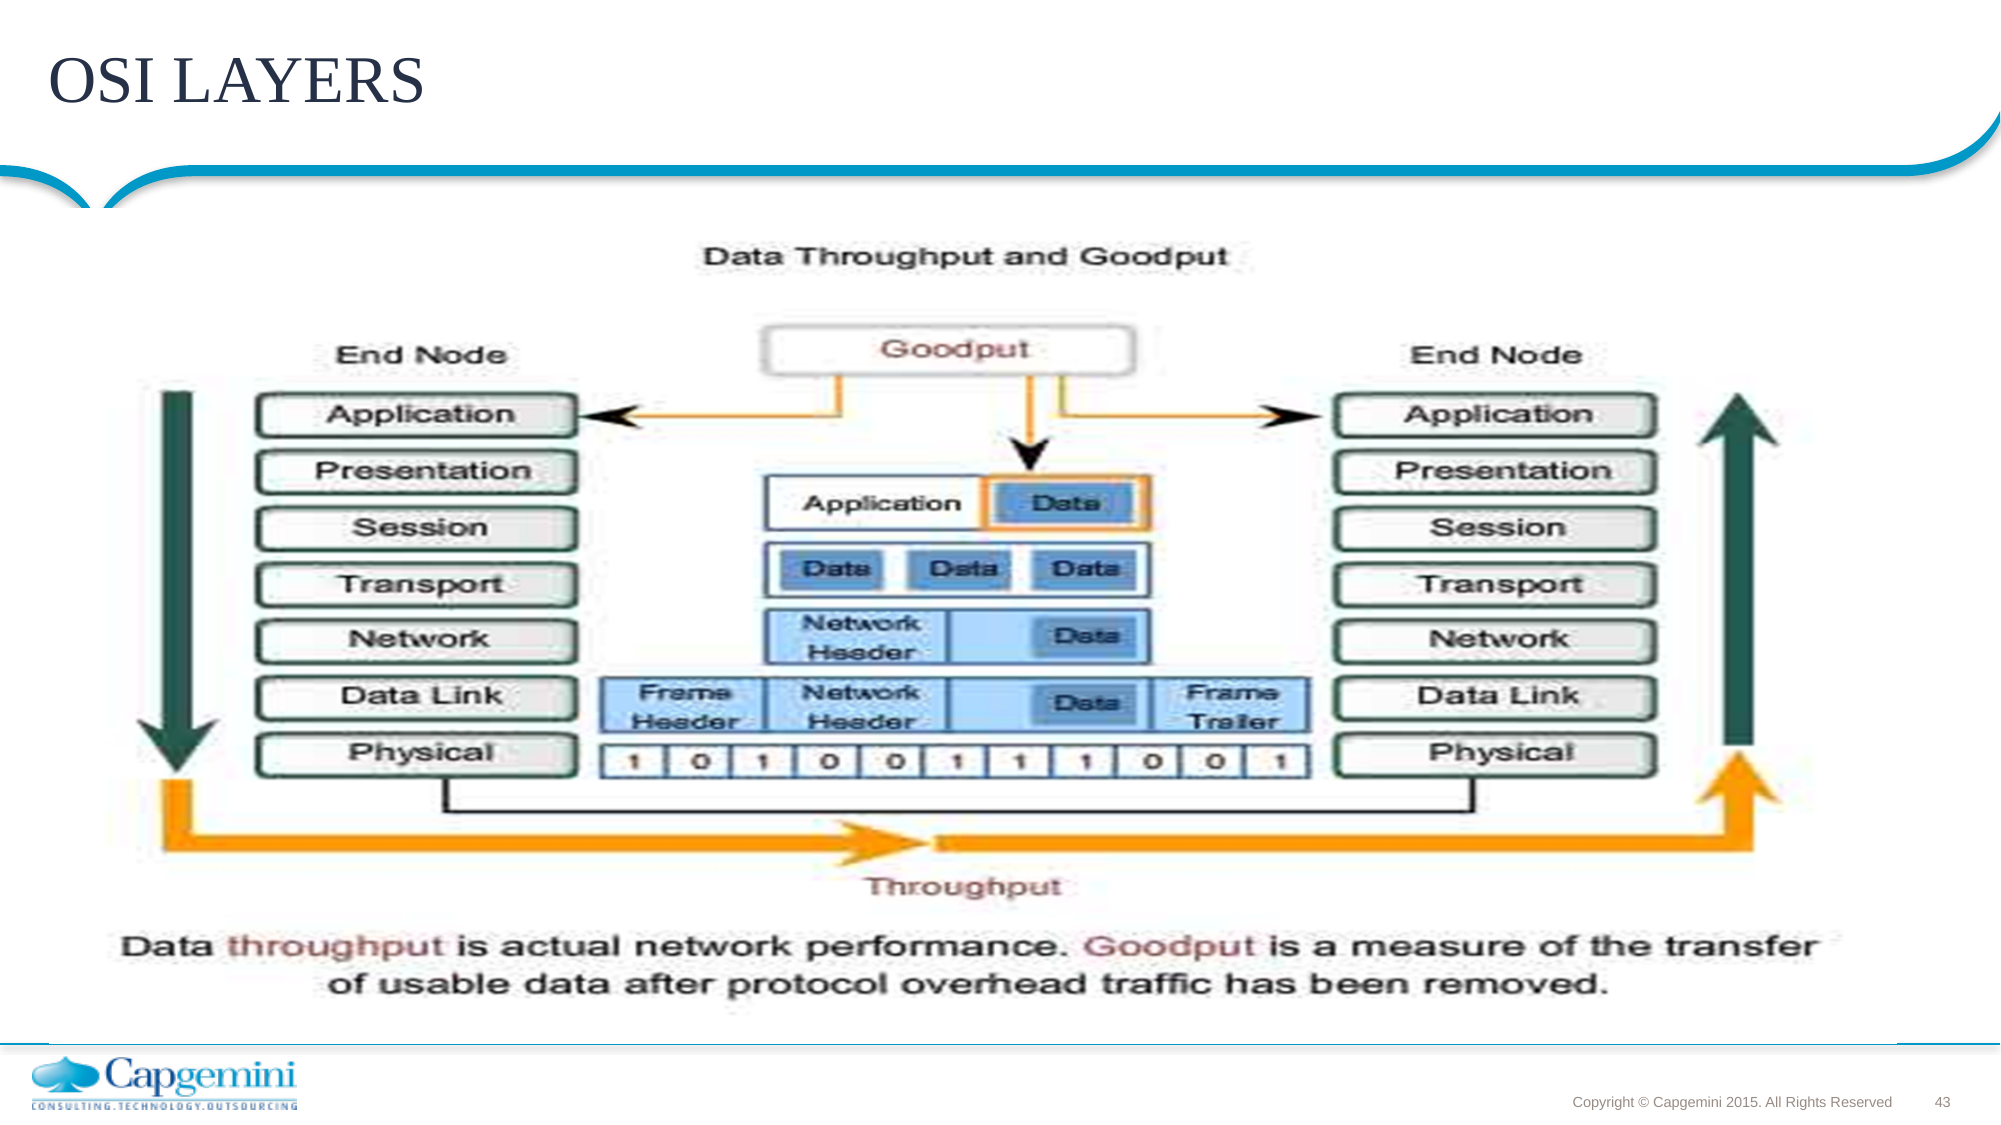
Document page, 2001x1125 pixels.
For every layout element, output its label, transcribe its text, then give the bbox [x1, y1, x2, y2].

picture [32, 1056, 297, 1110]
picture [49, 207, 1897, 1043]
title OSI LAYERS [0, 0, 2000, 165]
